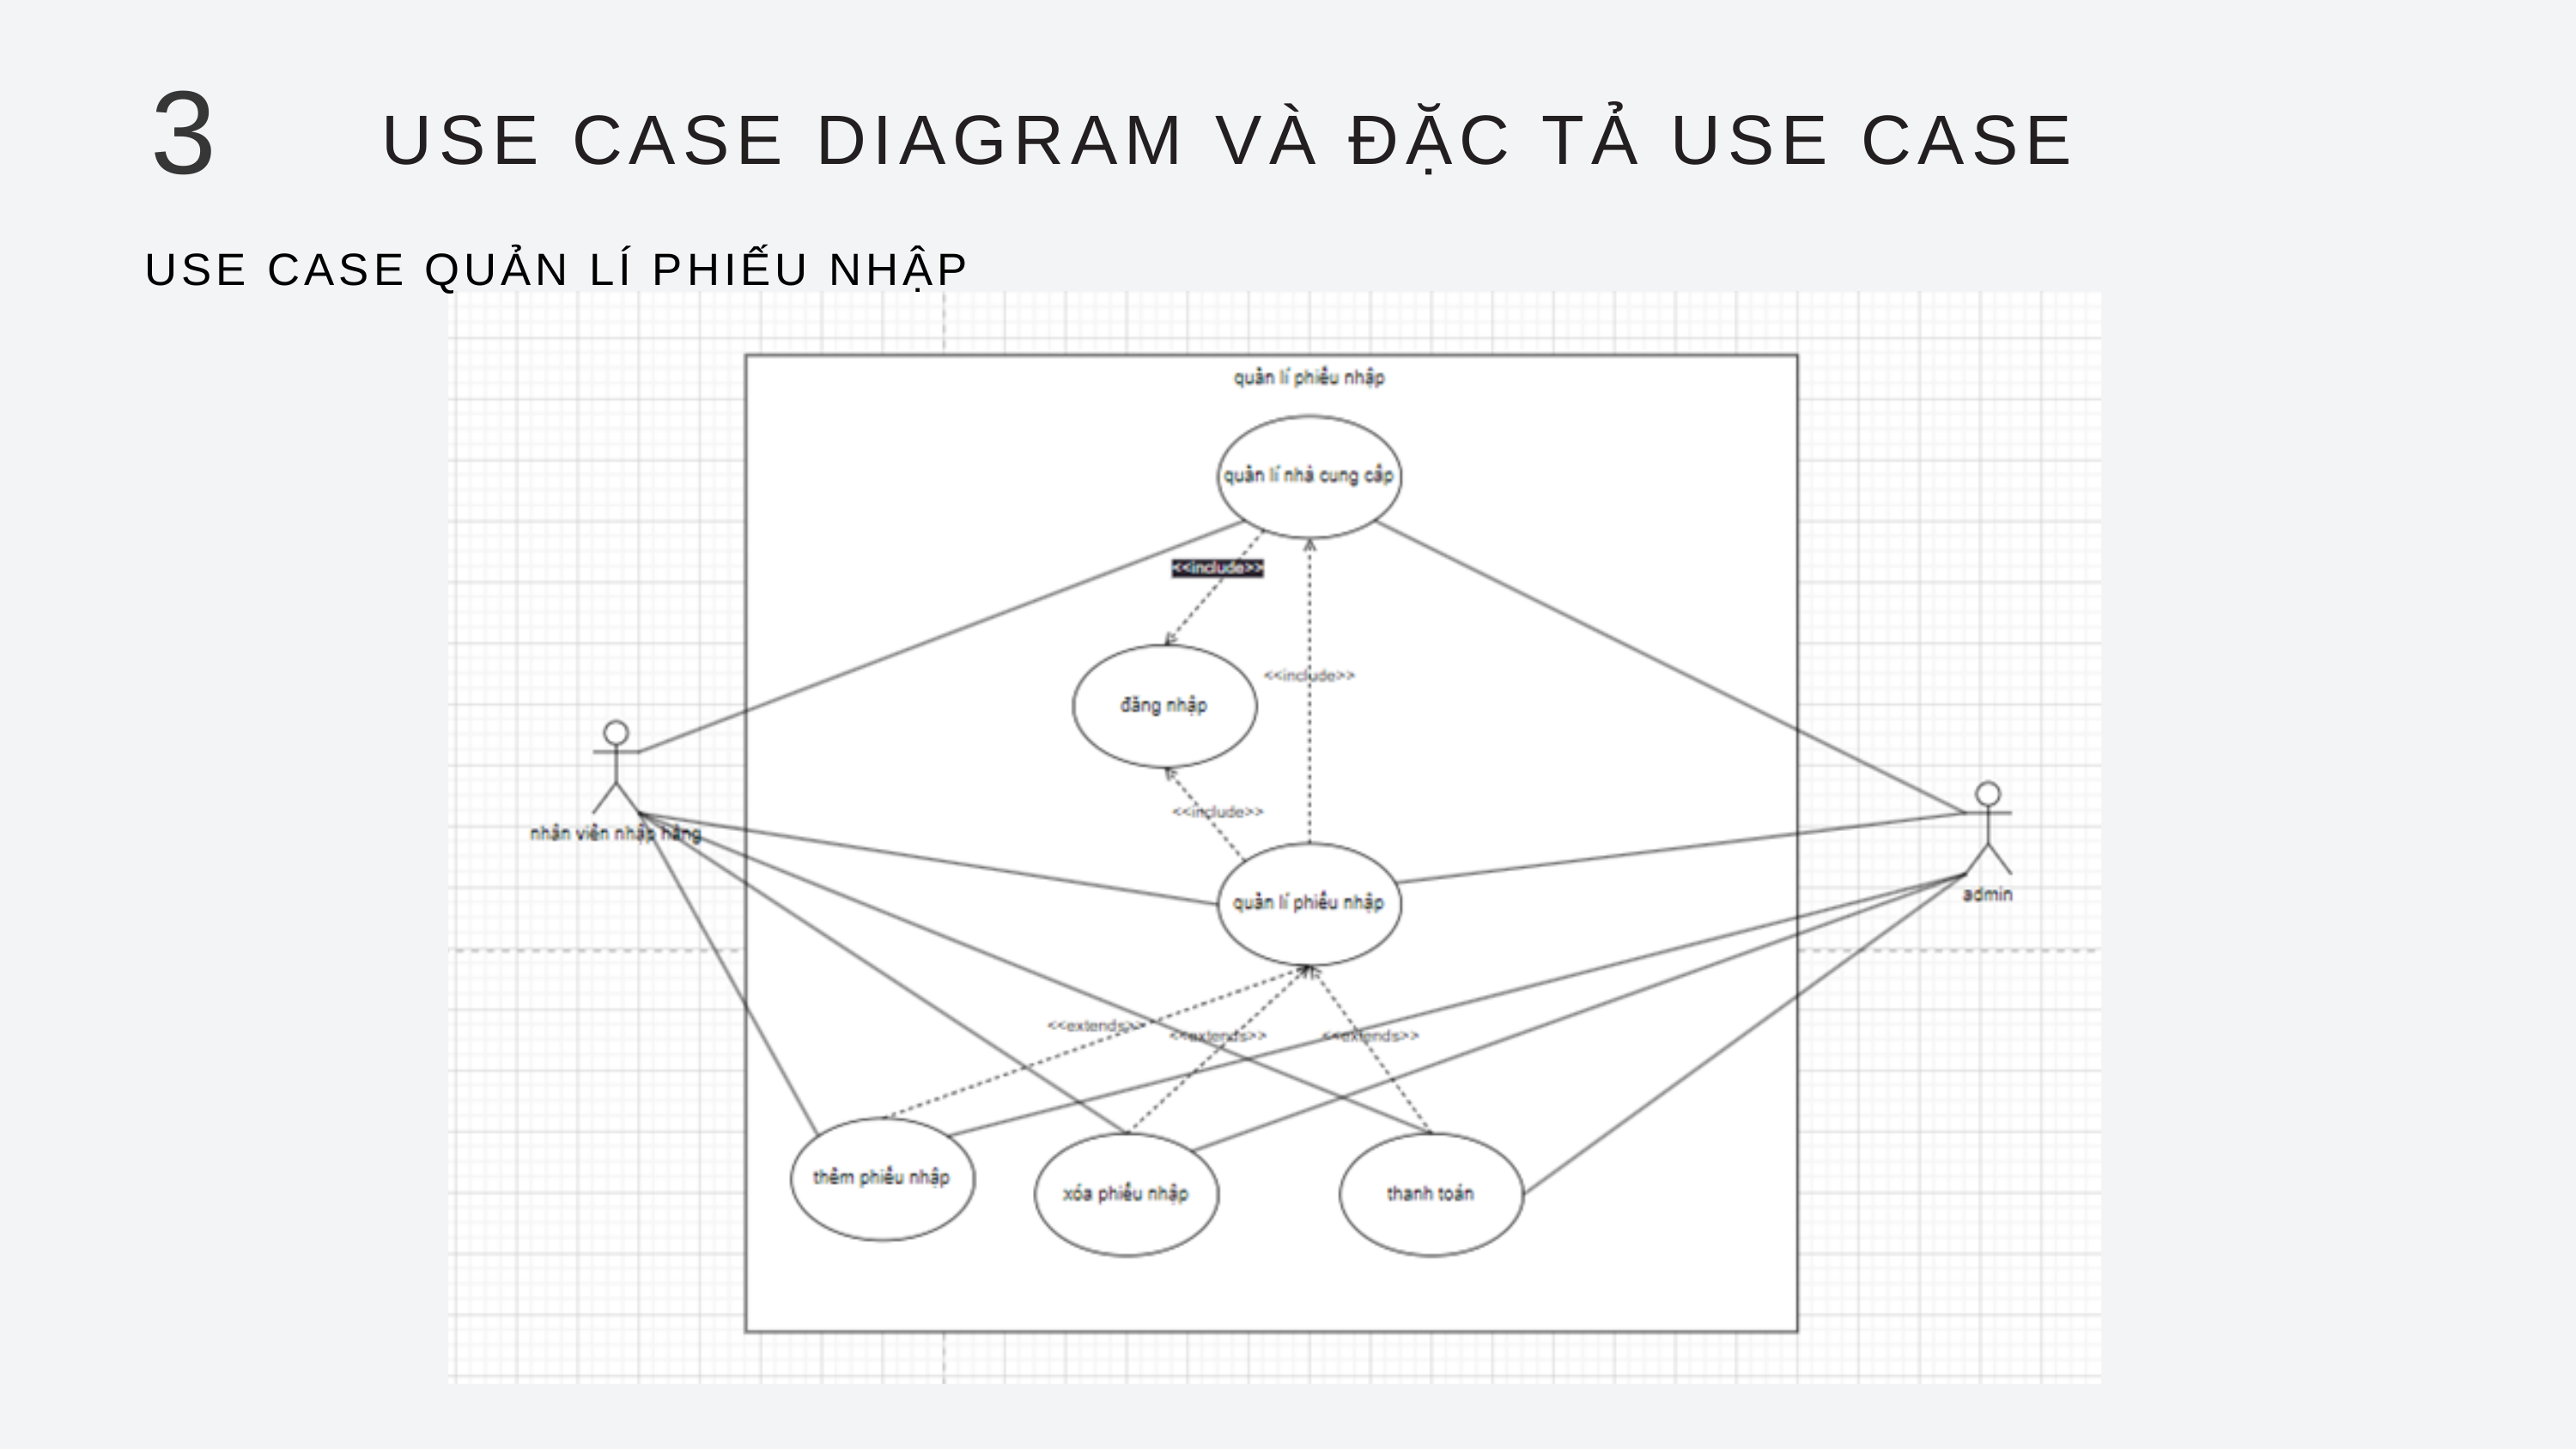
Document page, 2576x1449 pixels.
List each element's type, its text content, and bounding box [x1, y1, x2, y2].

text_box [447, 295, 2102, 1384]
text_box 3 [81, 54, 287, 197]
text_box USE CASE DIAGRAM VÀ ĐẶC TẢ USE CASE [381, 82, 2168, 179]
text_box USE CASE QUẢN LÍ PHIẾU NHẬP [144, 232, 2221, 295]
